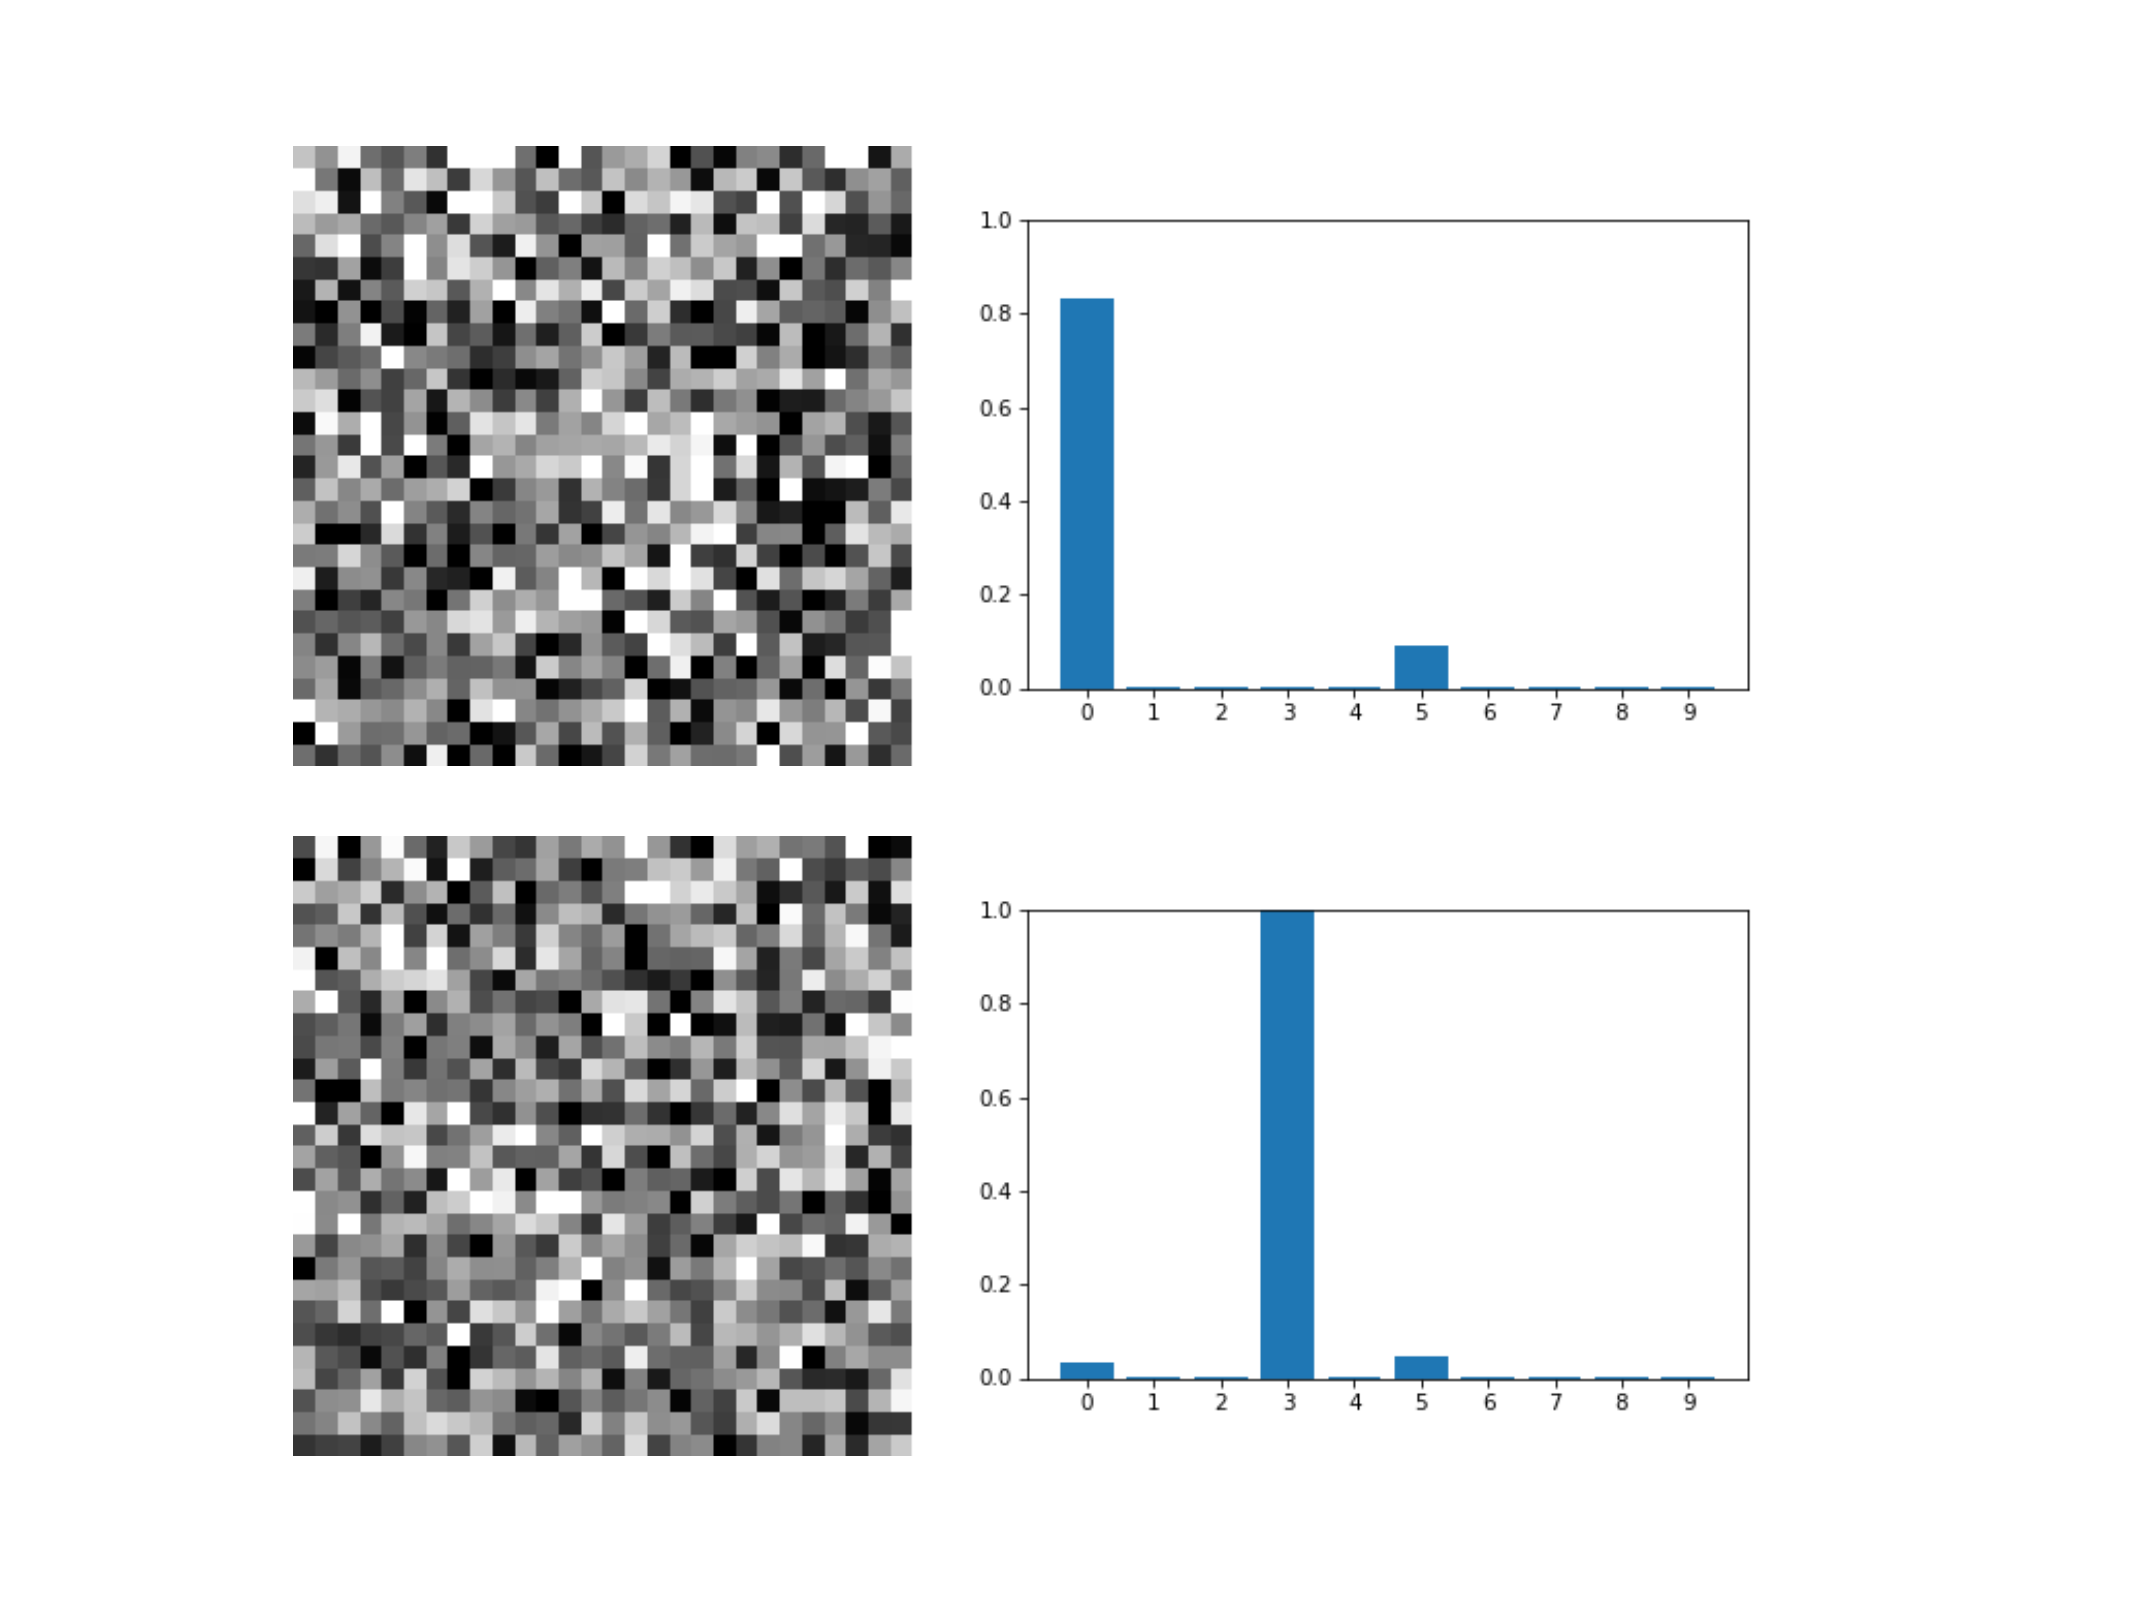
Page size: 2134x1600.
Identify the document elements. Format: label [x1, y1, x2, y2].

picture [292, 836, 1841, 1456]
picture [292, 146, 1841, 766]
